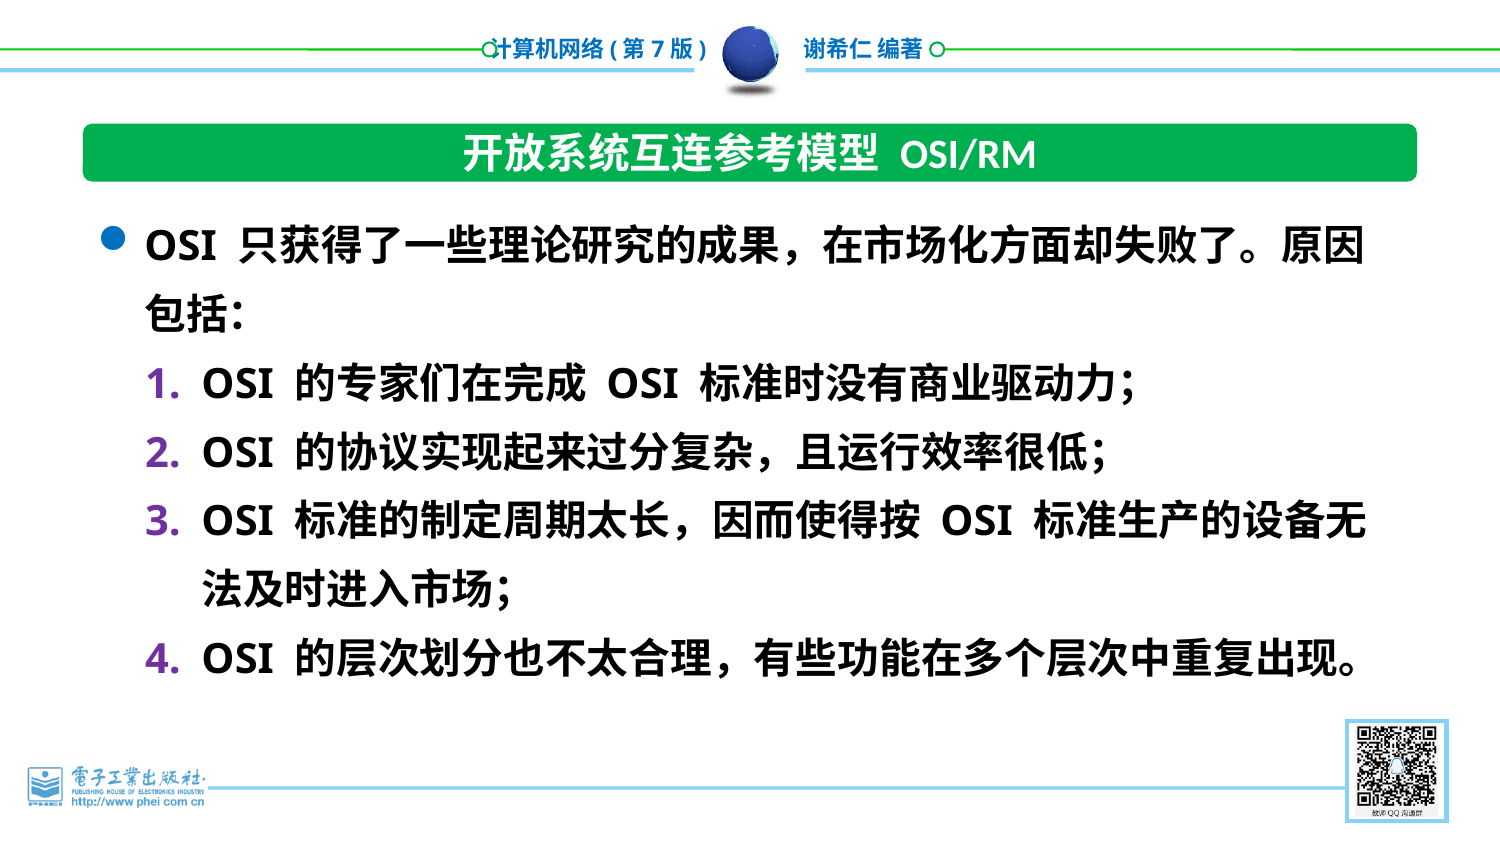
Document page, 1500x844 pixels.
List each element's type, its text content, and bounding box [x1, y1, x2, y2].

text_box [82, 123, 448, 182]
picture [720, 24, 780, 100]
text_box [1052, 123, 1418, 182]
picture [1355, 724, 1438, 817]
text_box OSI 只获得了一些理论研究的成果，在市场化方面却失败了。原因包括： OSI 的专家们在完成 OSI 标准时没有商业驱动力； OSI 的协议实现起来过分复杂，且运行效率很低； OSI 标准的制定周期太长，因而使得按 OSI 标准生产的设备无法及时进入市场； OSI 的层次划分也不太合理，有些功能在多个层次中重复出现。 [82, 192, 1418, 689]
picture [23, 764, 208, 809]
text_box 开放系统互连参考模型 OSI/RM [448, 119, 1052, 185]
